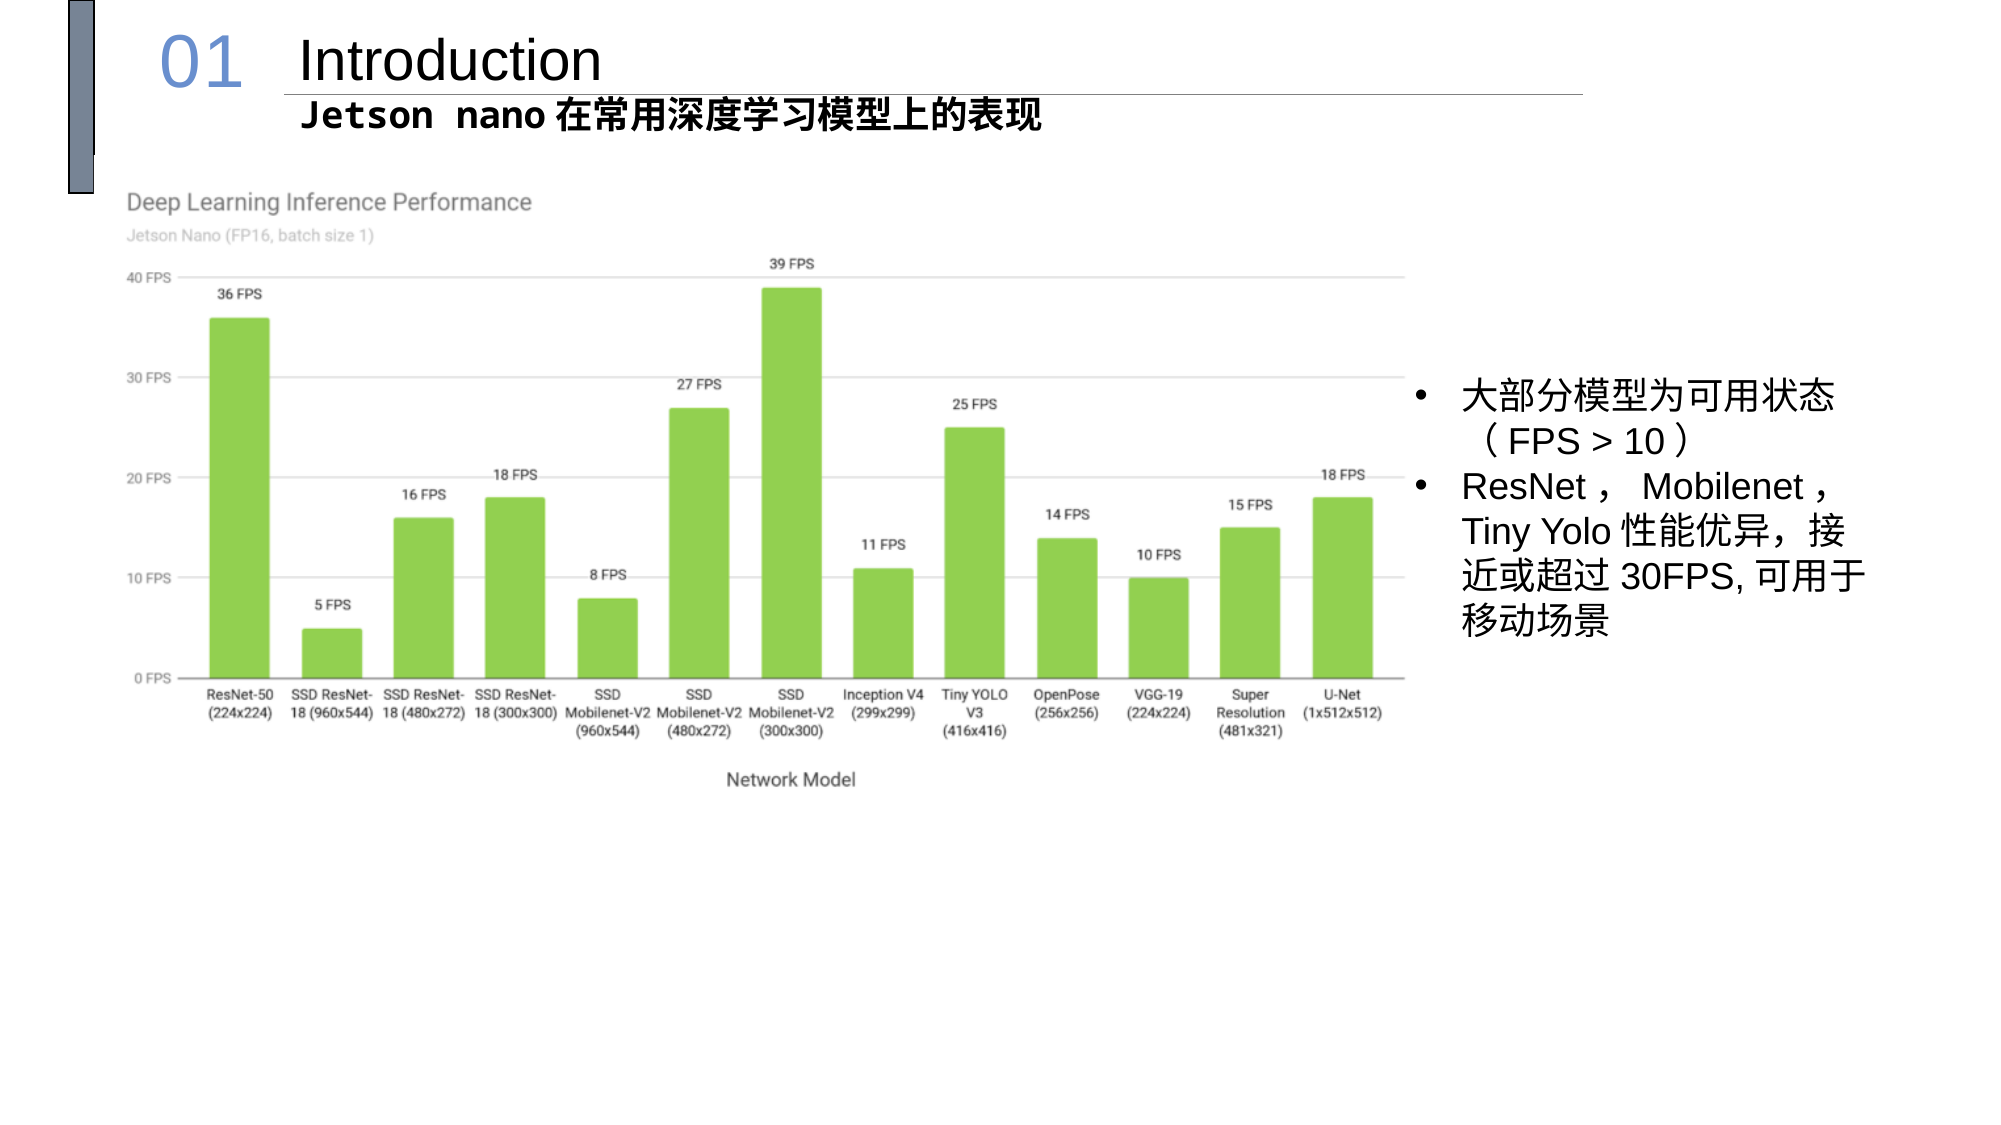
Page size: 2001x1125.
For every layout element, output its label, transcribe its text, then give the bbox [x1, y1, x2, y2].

picture [93, 154, 1438, 790]
text_box Jetson nano在常用深度学习模型上的表现 [283, 84, 1750, 144]
text_box 大部分模型为可用状态（FPS > 10） ResNet，Mobilenet，Tiny Yolo性能优异，接近或超过30FPS,可用于移动场景 [1438, 364, 1890, 650]
text_box Introduction [283, 14, 1284, 84]
text_box [68, 0, 95, 194]
text_box 01 [145, 4, 478, 110]
